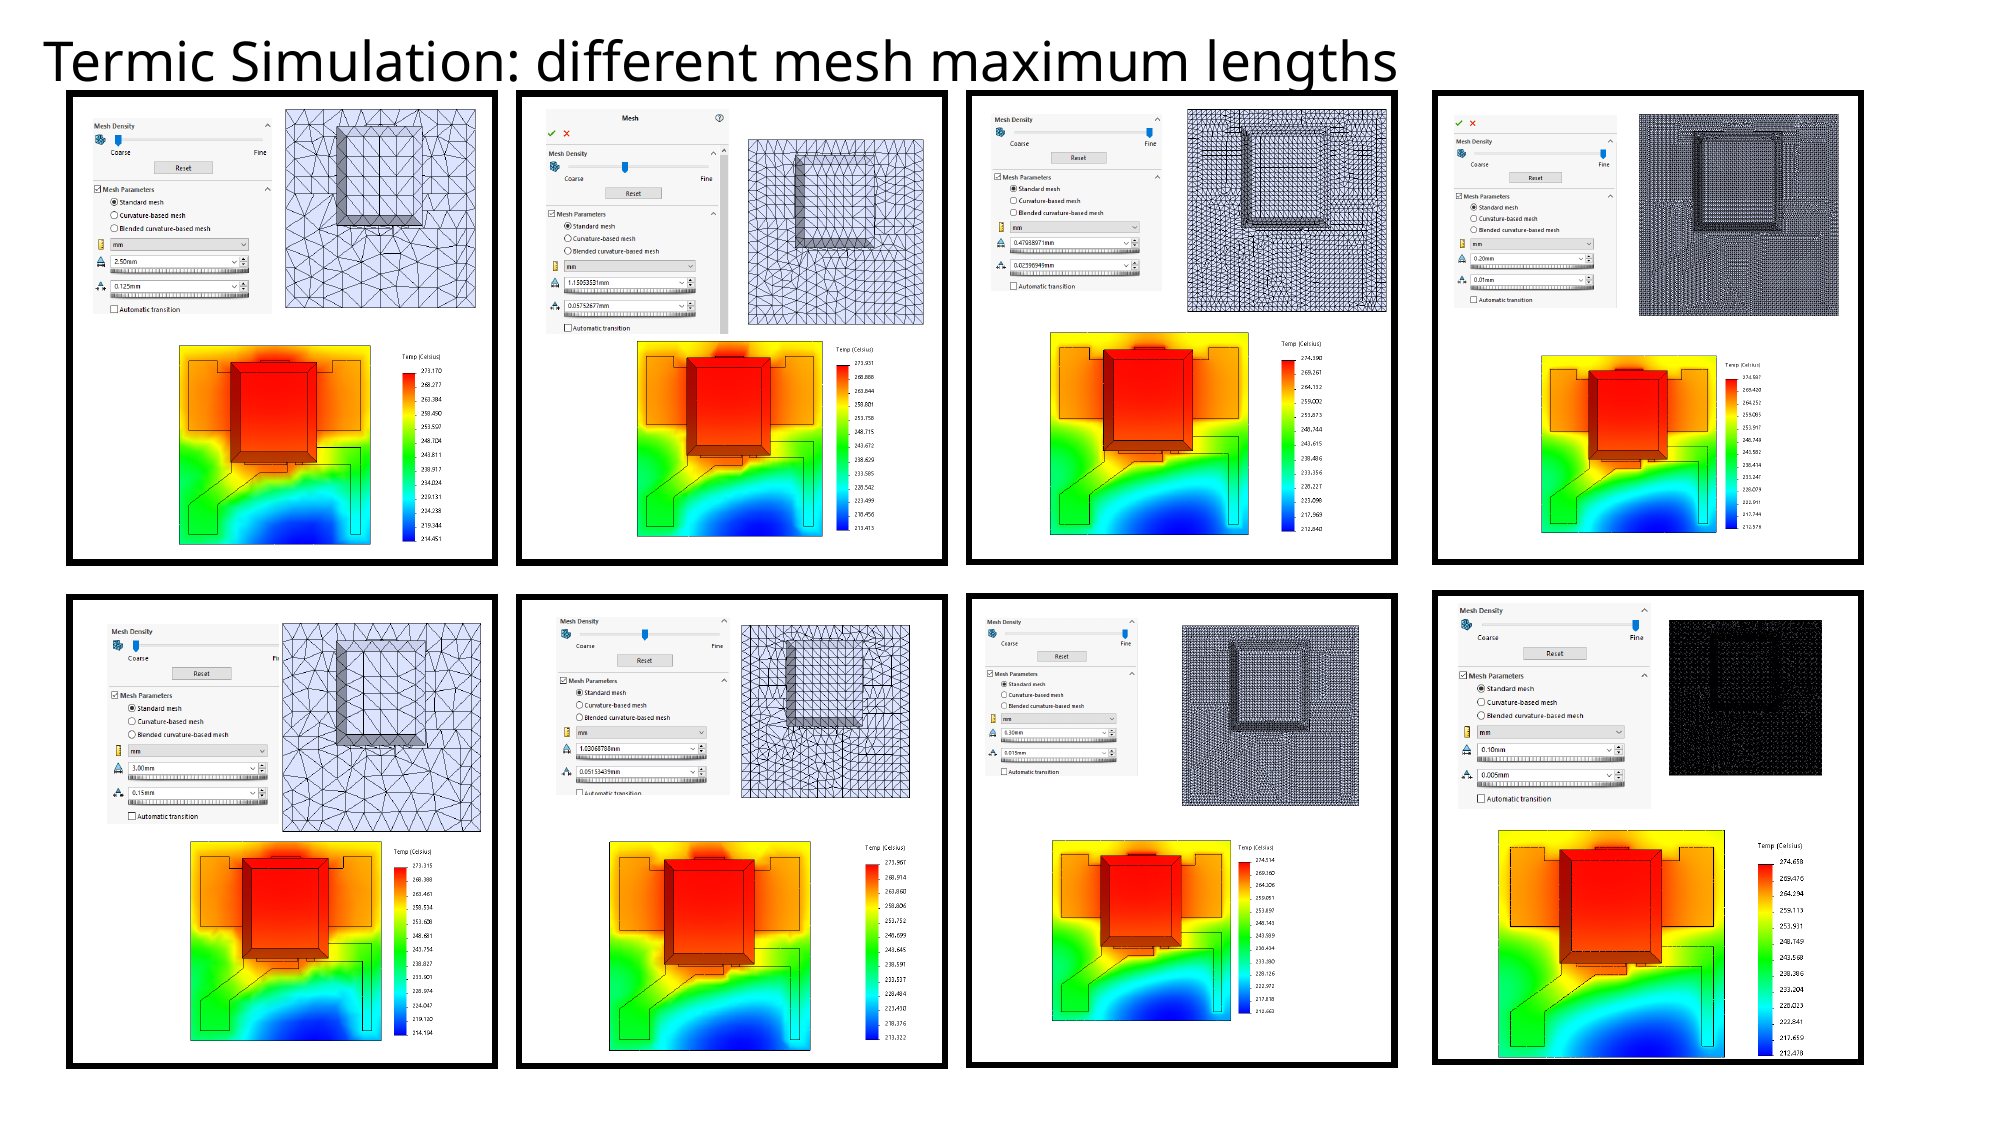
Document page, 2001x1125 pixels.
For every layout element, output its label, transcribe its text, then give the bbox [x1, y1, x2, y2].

picture [1454, 115, 1617, 308]
text_box [68, 92, 496, 563]
picture [546, 109, 729, 334]
picture [93, 118, 272, 314]
picture [174, 342, 451, 552]
picture [107, 620, 484, 836]
picture [631, 337, 885, 544]
picture [985, 618, 1138, 776]
picture [1178, 620, 1363, 811]
text_box [518, 92, 946, 563]
picture [1458, 603, 1651, 809]
text_box [1434, 592, 1862, 1063]
picture [1046, 834, 1280, 1028]
text_box Termic Simulation: different mesh maximum lengths [29, 20, 1719, 105]
picture [1537, 344, 1769, 537]
text_box [968, 92, 1395, 563]
picture [1046, 326, 1334, 544]
picture [589, 831, 923, 1073]
picture [1666, 618, 1827, 779]
picture [742, 135, 931, 328]
picture [1488, 827, 1819, 1078]
picture [187, 839, 441, 1046]
picture [732, 616, 916, 810]
text_box [68, 596, 496, 1067]
text_box [1434, 92, 1862, 563]
picture [991, 114, 1162, 291]
picture [1636, 112, 1842, 319]
text_box [968, 595, 1395, 1066]
picture [1185, 104, 1390, 317]
picture [279, 104, 479, 311]
text_box [518, 596, 946, 1067]
picture [556, 617, 730, 795]
